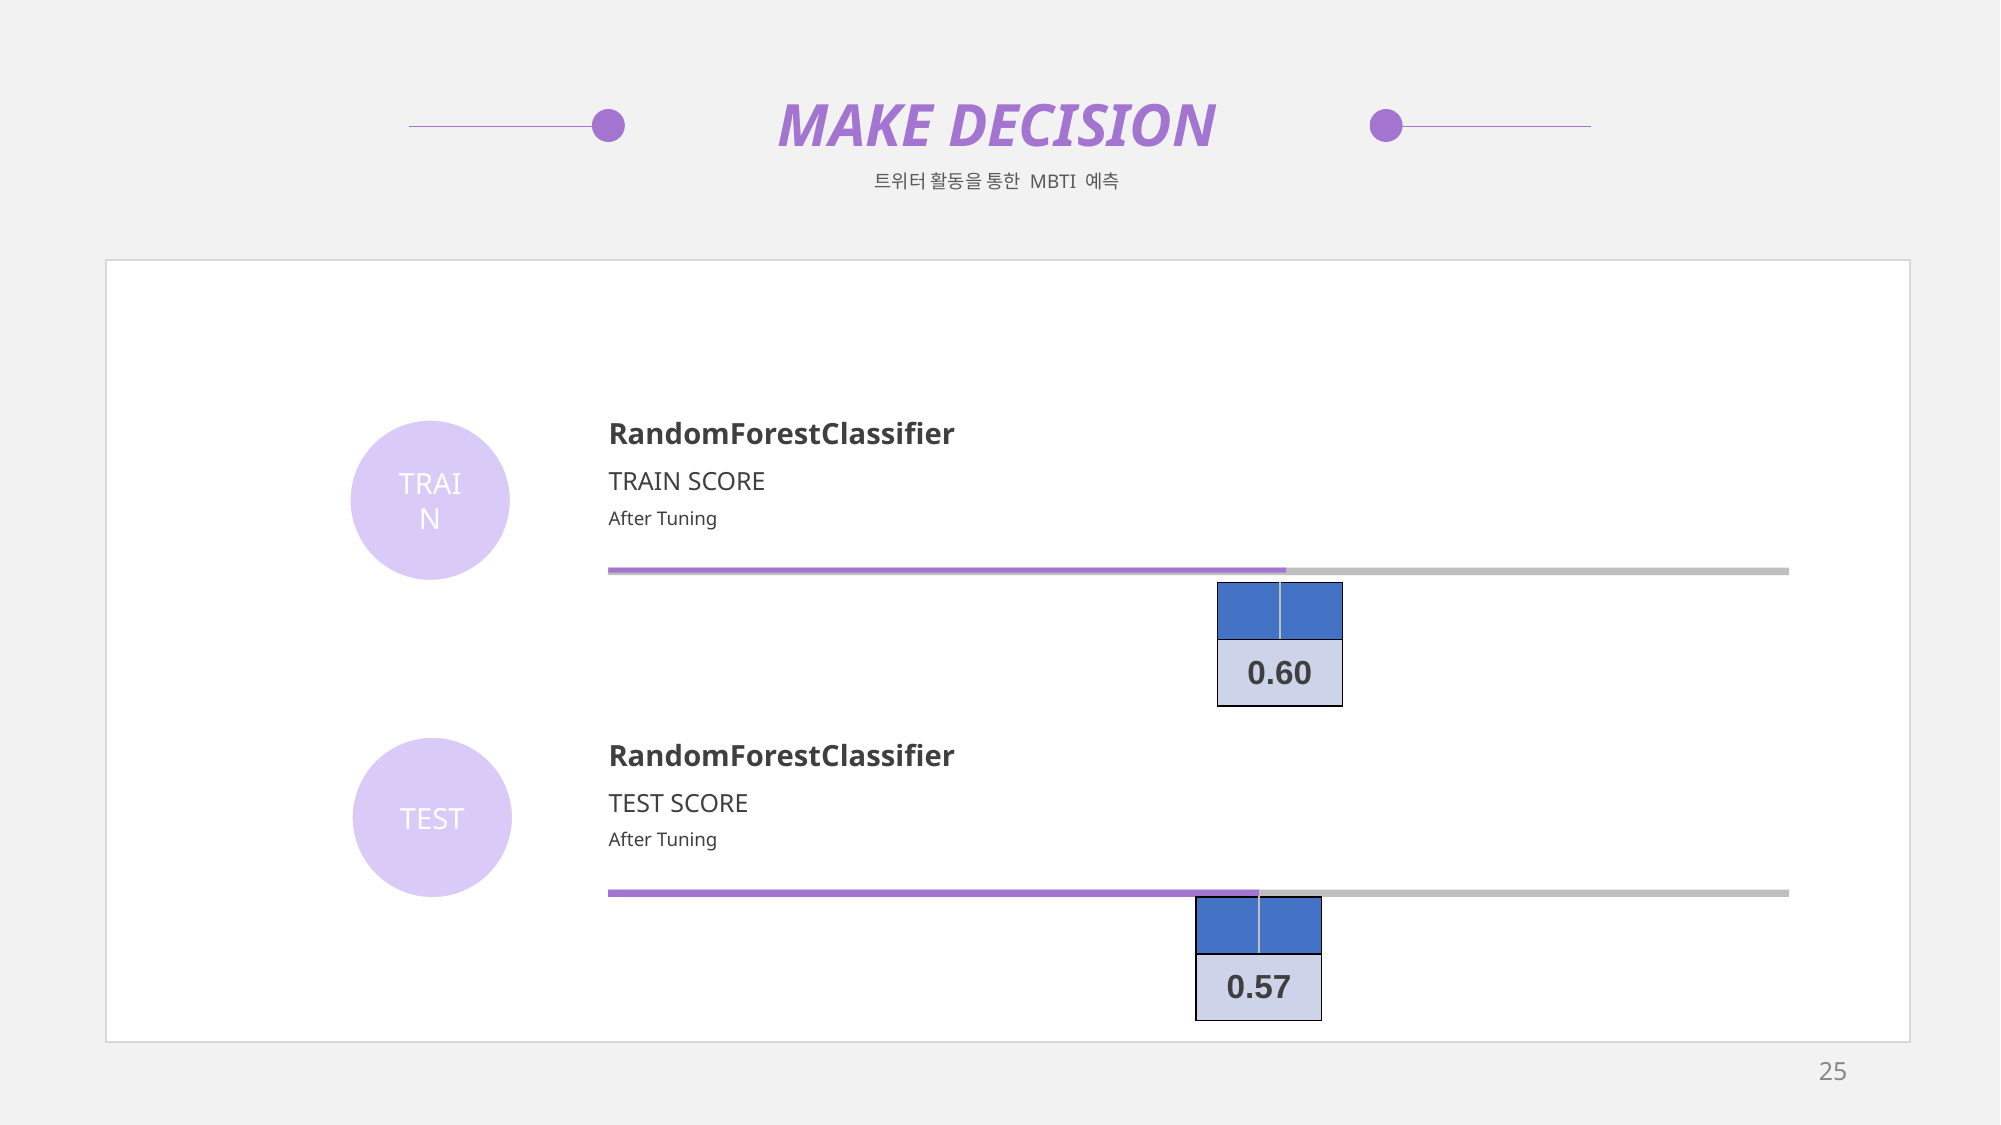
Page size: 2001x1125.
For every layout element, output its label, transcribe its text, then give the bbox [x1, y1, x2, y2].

text_box TEST [351, 736, 514, 899]
table_header [1260, 898, 1321, 953]
text_box RandomForestClassifier TEST SCORE After Tuning [593, 712, 1290, 866]
text_box [591, 108, 624, 125]
text_box [1370, 108, 1403, 125]
table_header [1218, 583, 1279, 639]
table_header [1281, 583, 1342, 639]
text_box [608, 567, 1790, 576]
table_cell 0.57 [1197, 955, 1321, 1020]
text_box MAKE DECISION 트위터 활동을 통한 MBTI 예측 [624, 135, 1370, 206]
text_box [1259, 889, 1790, 897]
slide_number ‹#› [1412, 1042, 1863, 1103]
text_box [595, 135, 622, 143]
text_box MAKE DECISION 트위터 활동을 통한 MBTI 예측 [624, 46, 1370, 125]
table_header [1197, 898, 1258, 953]
text_box TRAIN [349, 419, 511, 581]
table_cell 0.60 [1218, 640, 1342, 705]
text_box [1372, 135, 1400, 143]
text_box [106, 259, 1911, 1042]
text_box [608, 889, 1259, 897]
text_box [608, 567, 1287, 573]
text_box RandomForestClassifier TRAIN SCORE After Tuning [593, 390, 1290, 544]
